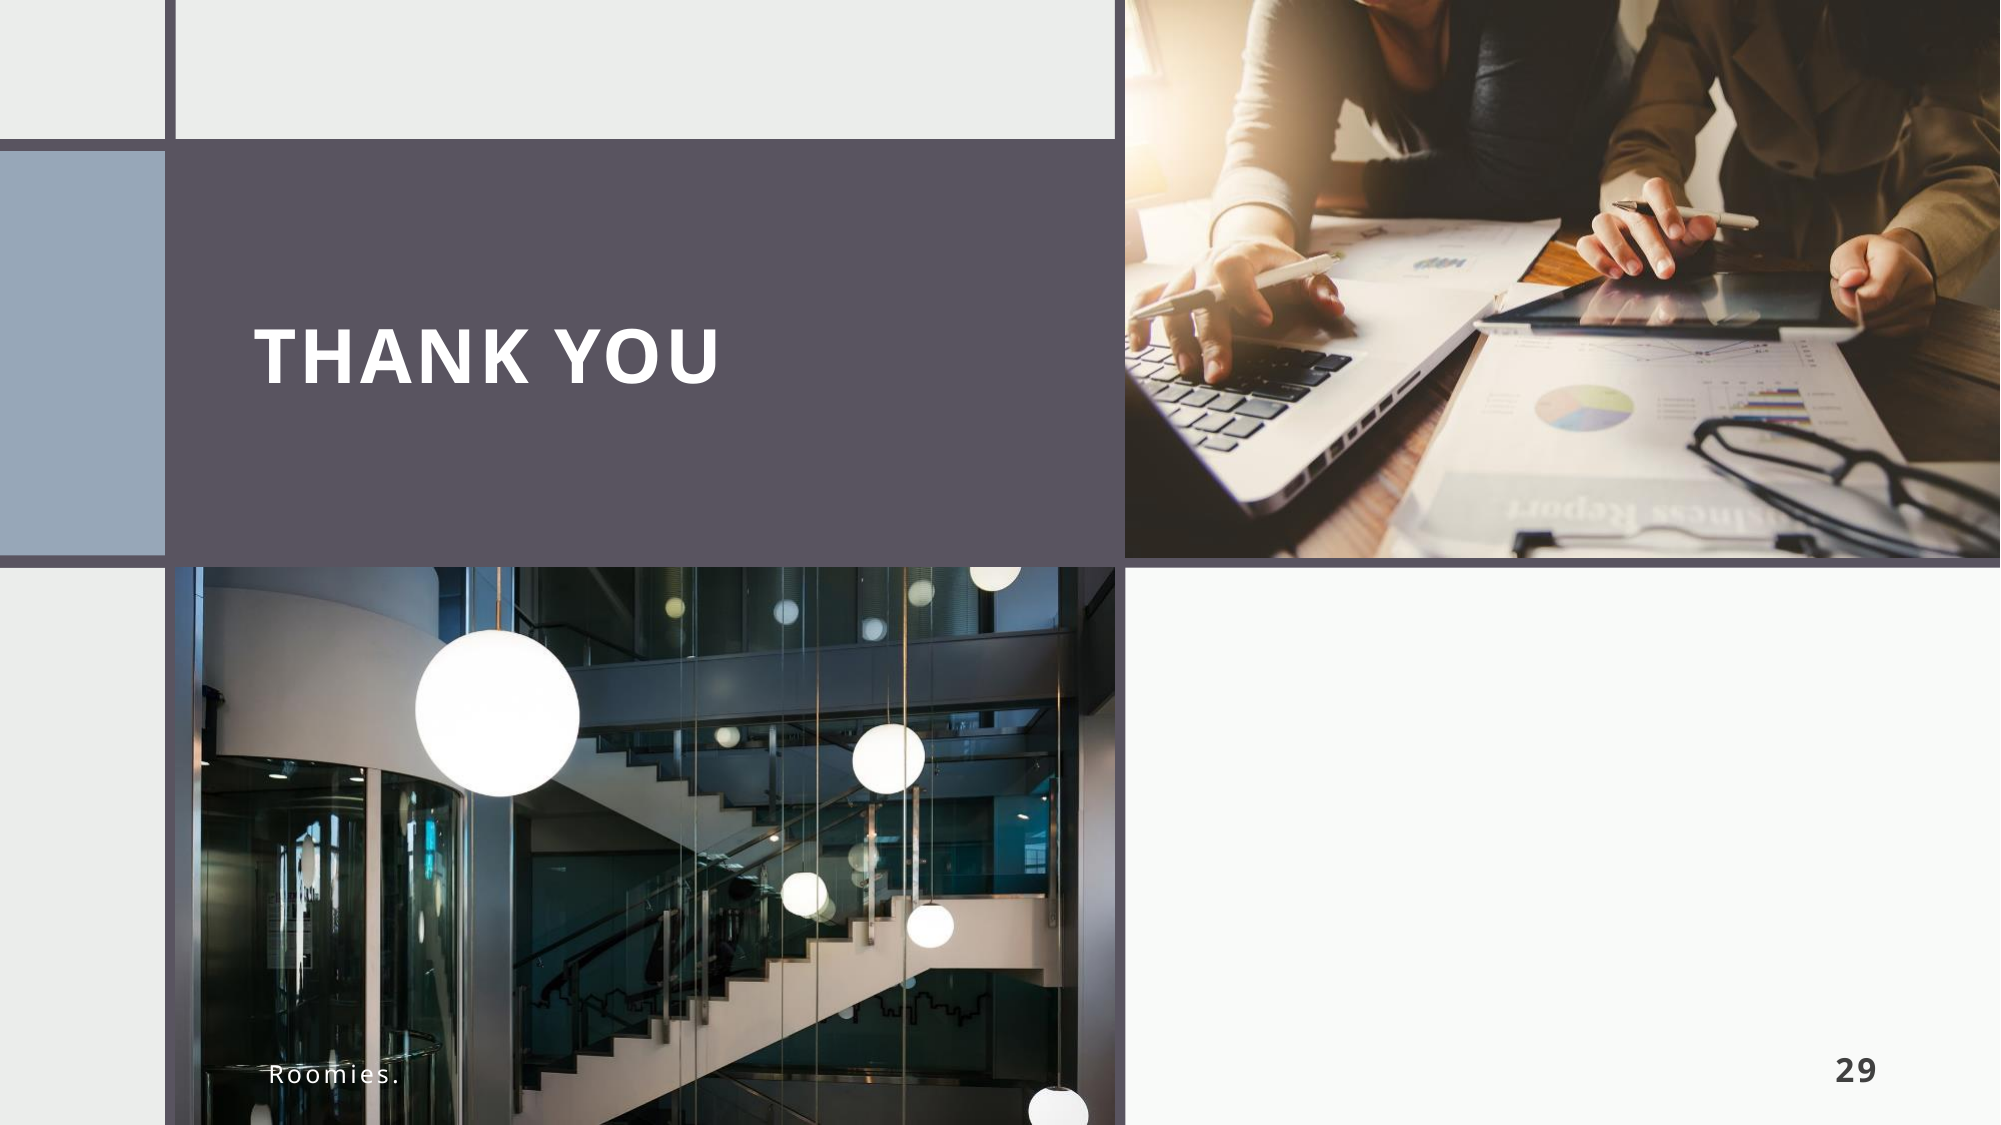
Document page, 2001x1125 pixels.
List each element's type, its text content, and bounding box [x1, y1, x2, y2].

picture [174, 567, 1115, 1125]
picture [1124, 0, 2000, 558]
slide_number 29 [1733, 1035, 1895, 1110]
title THANK YOU [235, 186, 1033, 518]
